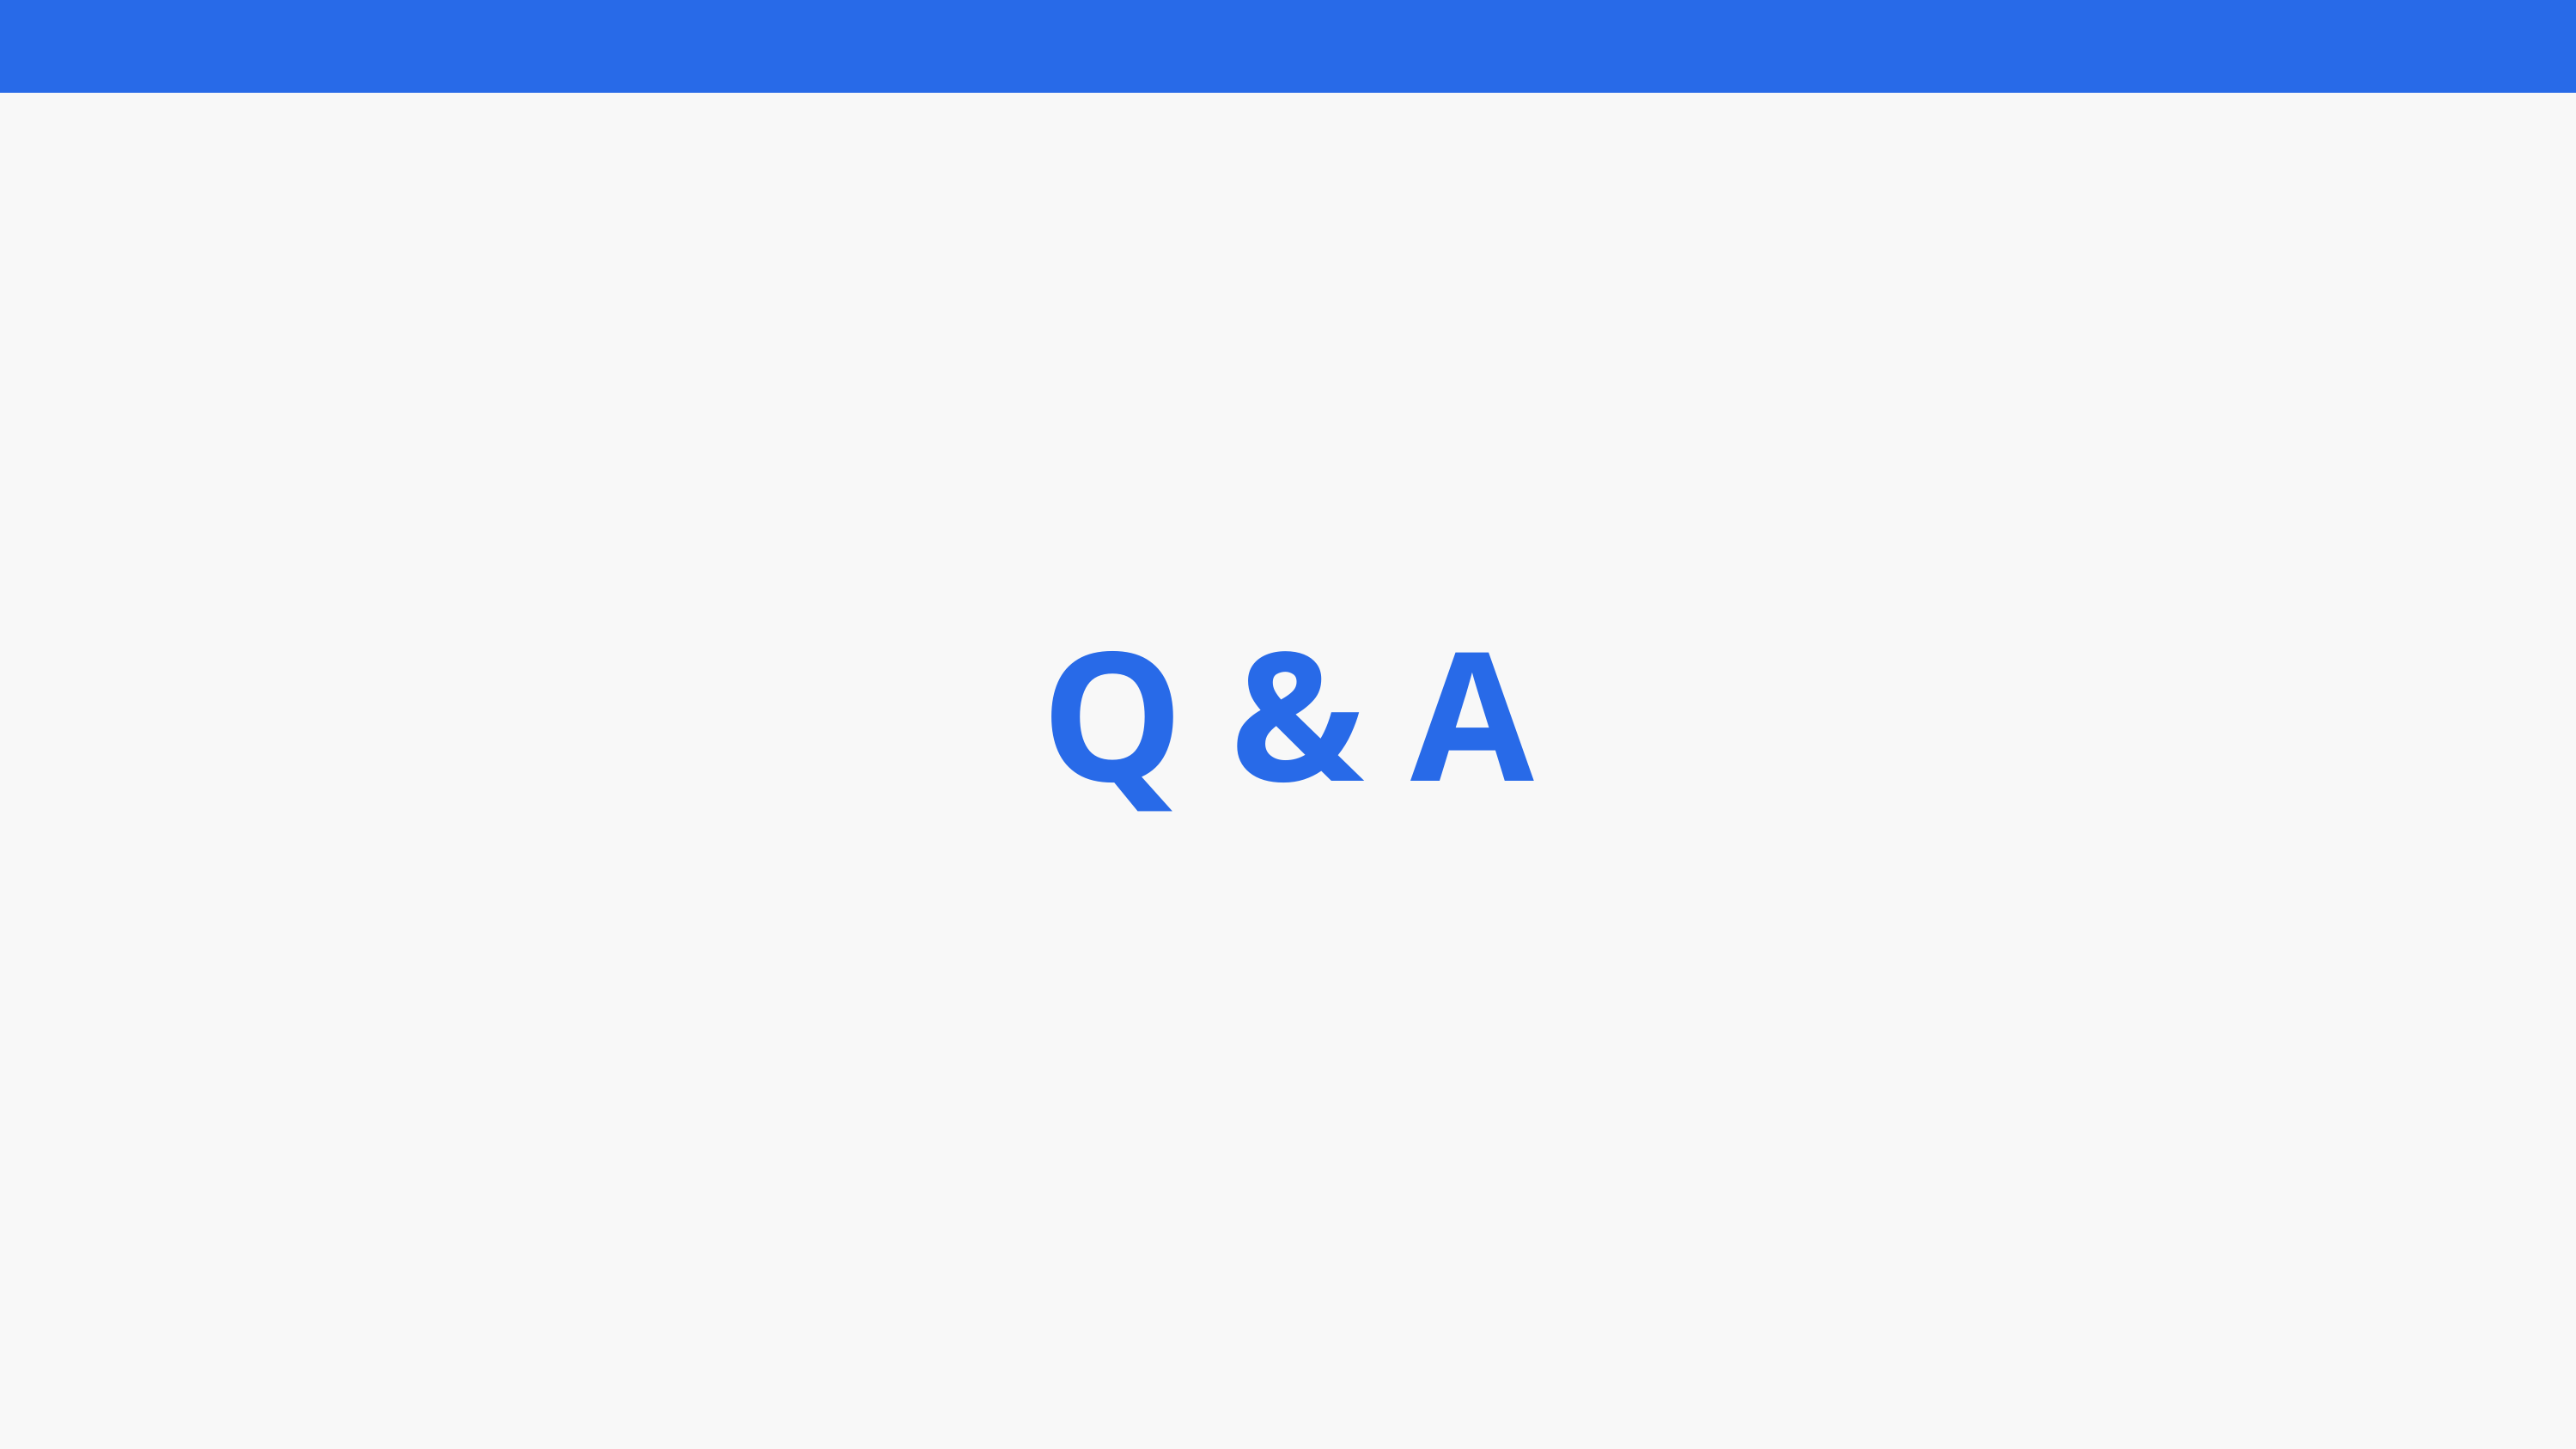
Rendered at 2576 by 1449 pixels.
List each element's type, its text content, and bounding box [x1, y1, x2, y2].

text_box Q & A [906, 595, 1670, 824]
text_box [0, 0, 2576, 94]
